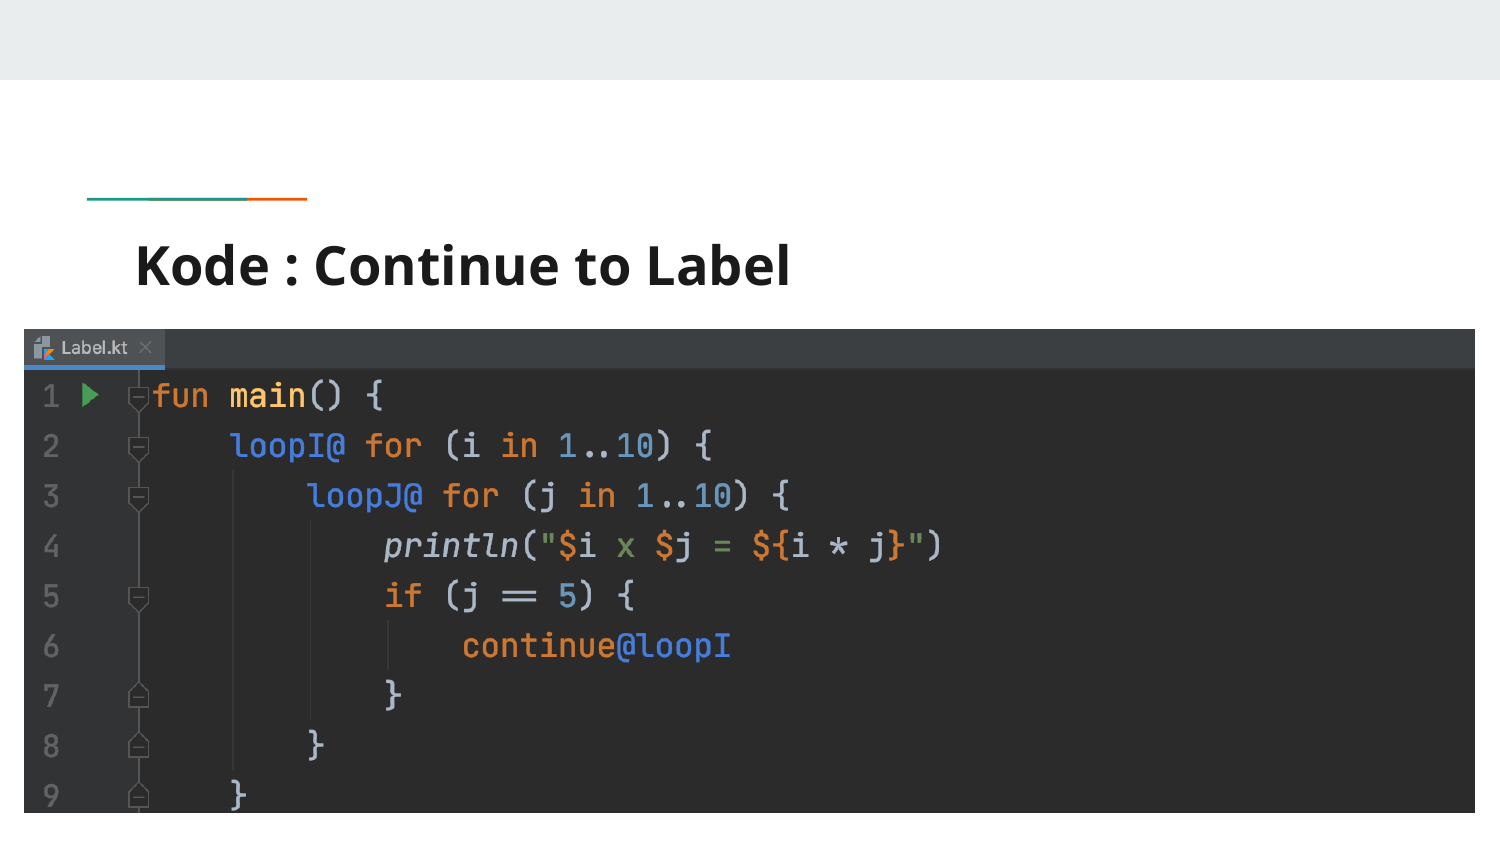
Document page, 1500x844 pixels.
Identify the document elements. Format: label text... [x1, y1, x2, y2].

picture [24, 328, 1476, 813]
title Kode : Continue to Label [119, 216, 1381, 305]
